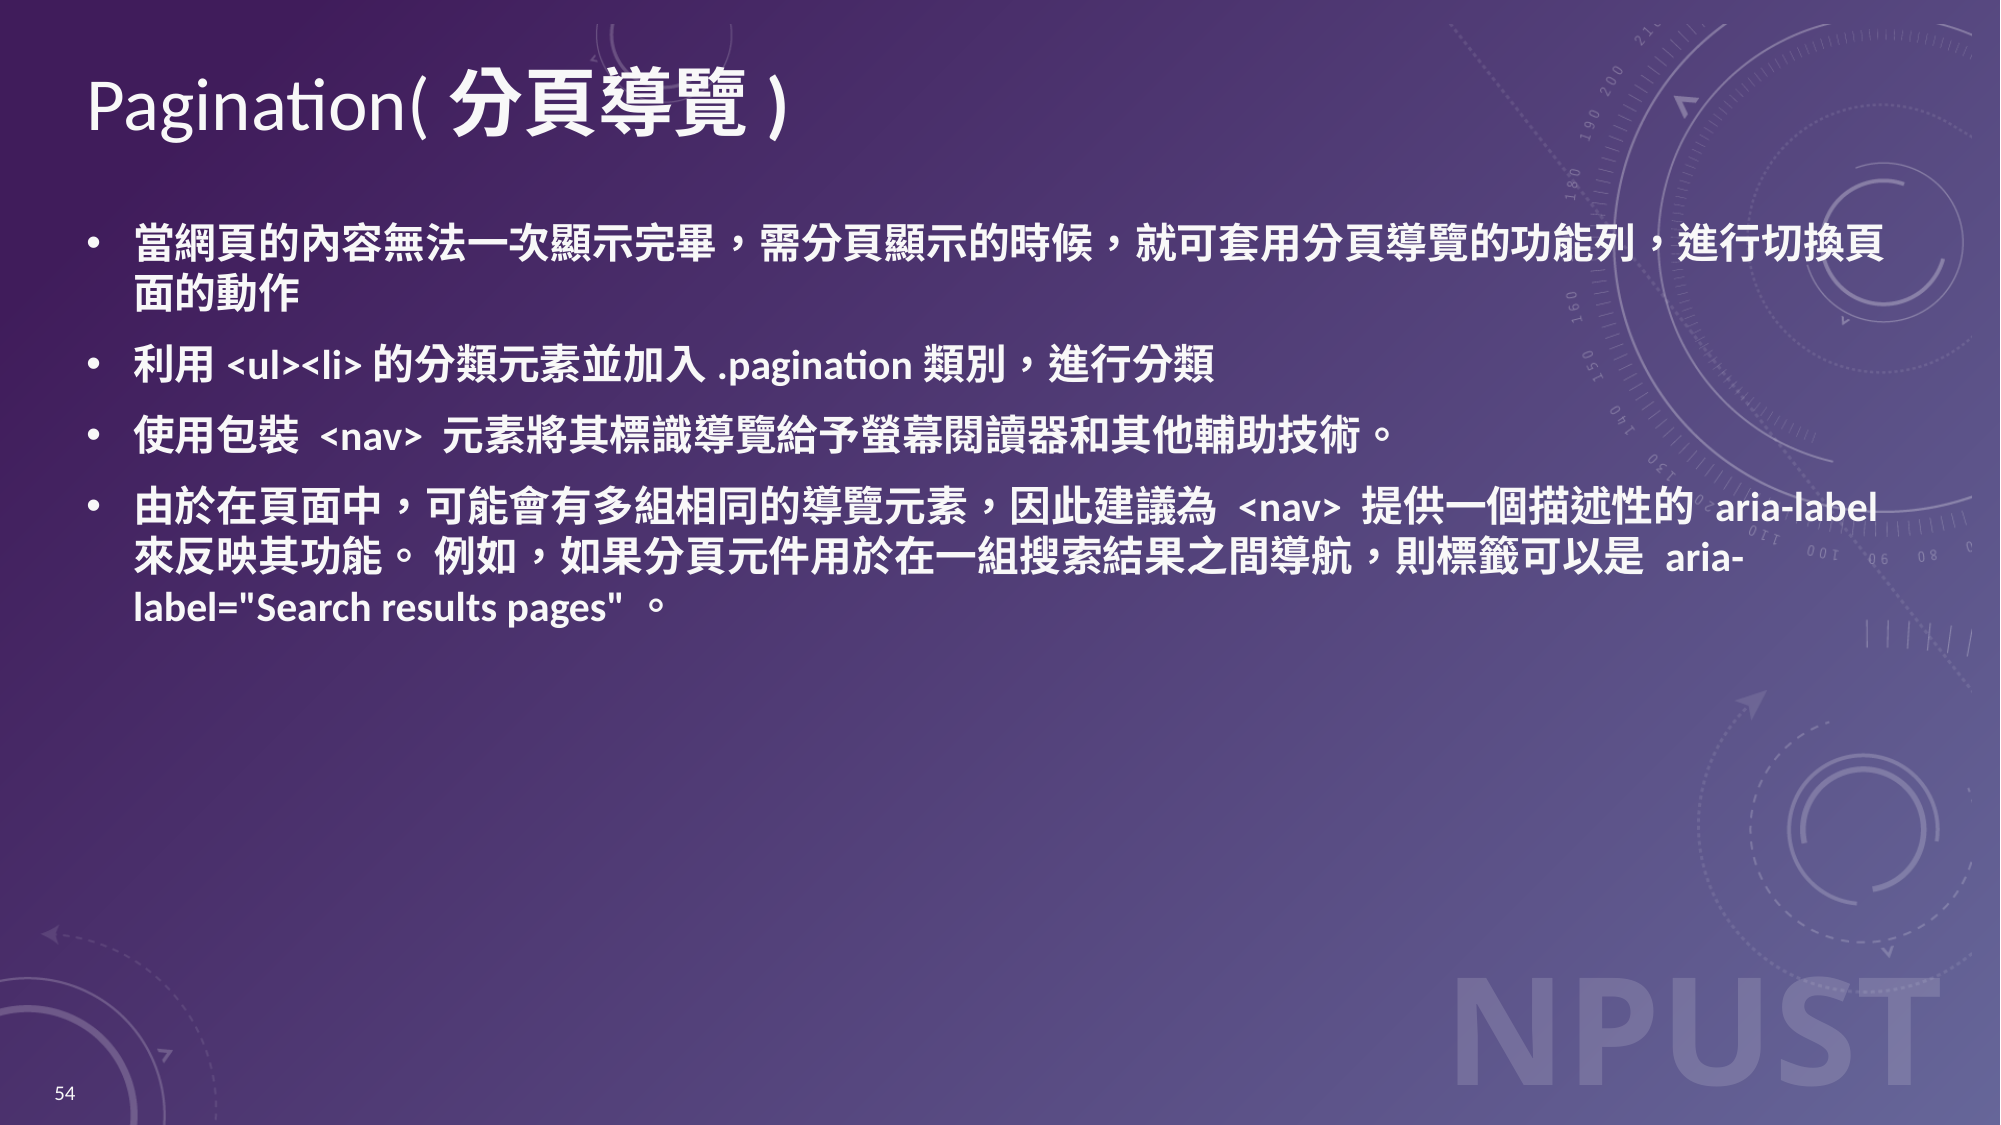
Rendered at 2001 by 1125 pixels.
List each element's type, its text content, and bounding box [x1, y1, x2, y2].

list 當網頁的內容無法一次顯示完畢，需分頁顯示的時候，就可套用分頁導覽的功能列，進行切換頁面的動作 利用<ul><li>的分類元素並加入.pagination類別，進行分類 使用包裝 <nav> 元素將其標識導覽給予螢幕閱讀器和其他輔助技術。 由於在頁面中，可能會有多組相同的導覽元素，因此建議為 <nav> 提供一個描述性的 aria-label 來反映其功能。 例如，如果分頁元件用於在一組搜索結果之間導航，則標籤可以是 aria-label="Search results pages"。 [71, 209, 1909, 1034]
slide_number 54 [0, 1060, 91, 1123]
title Pagination(分頁導覽) [71, 24, 1909, 177]
picture [0, 24, 1972, 1125]
